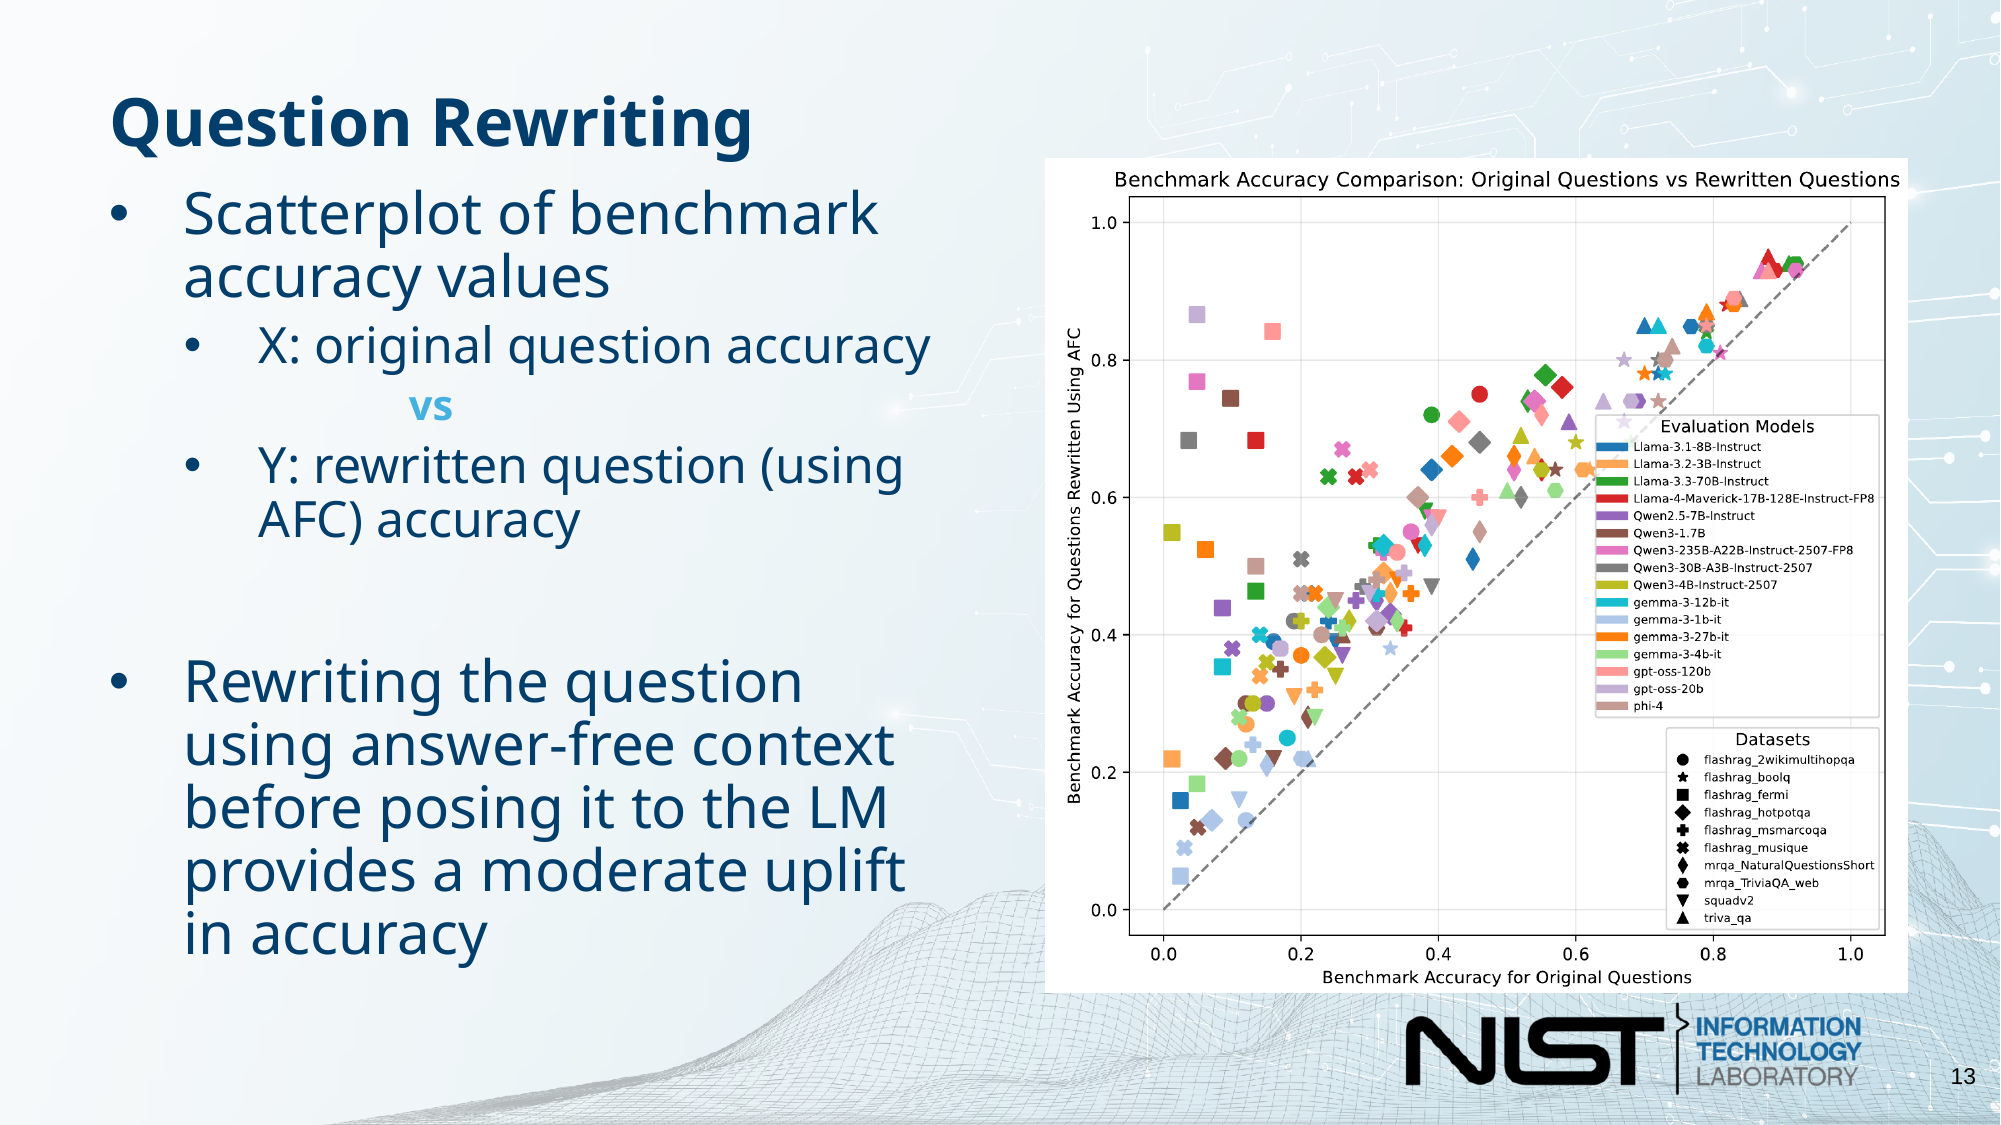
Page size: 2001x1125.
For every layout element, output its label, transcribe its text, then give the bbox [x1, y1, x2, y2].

text_box Scatterplot of benchmark accuracy values X: original question accuracy vs Y: rewritten question (using AFC) accuracy Rewriting the question using answer-free context before posing it to the LM provides a moderate uplift in accuracy [94, 176, 981, 950]
title Question Rewriting [94, 72, 1867, 275]
picture [323, 158, 2000, 1125]
